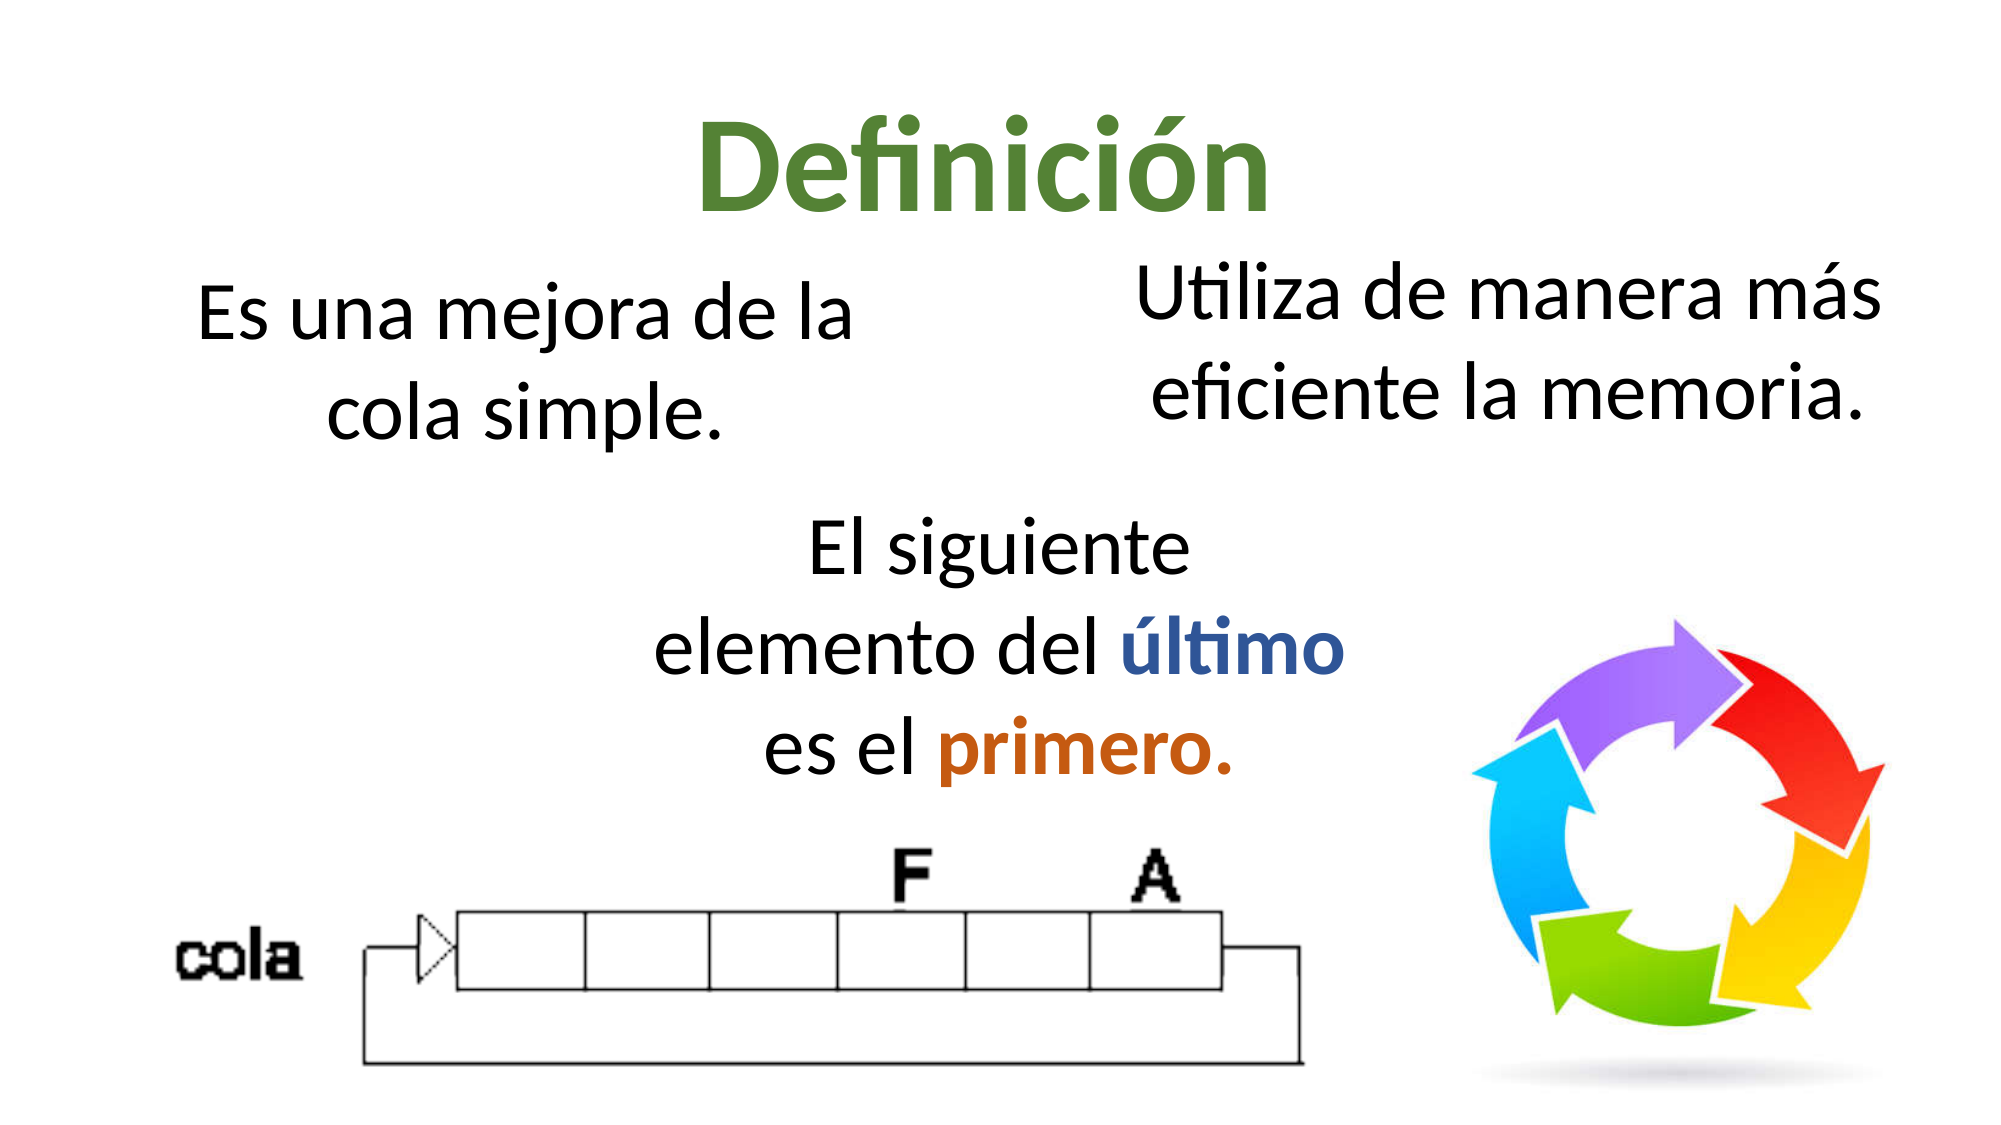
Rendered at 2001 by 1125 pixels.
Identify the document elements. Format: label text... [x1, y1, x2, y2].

text_box Utiliza de manera más eficiente la memoria. [1064, 228, 1953, 444]
picture [154, 791, 1361, 1125]
text_box Es una mejora de la cola simple. [154, 248, 899, 464]
picture [1404, 576, 1953, 1125]
text_box Definición [658, 66, 1342, 247]
text_box El siguiente elemento del último es el primero. [628, 484, 1372, 799]
